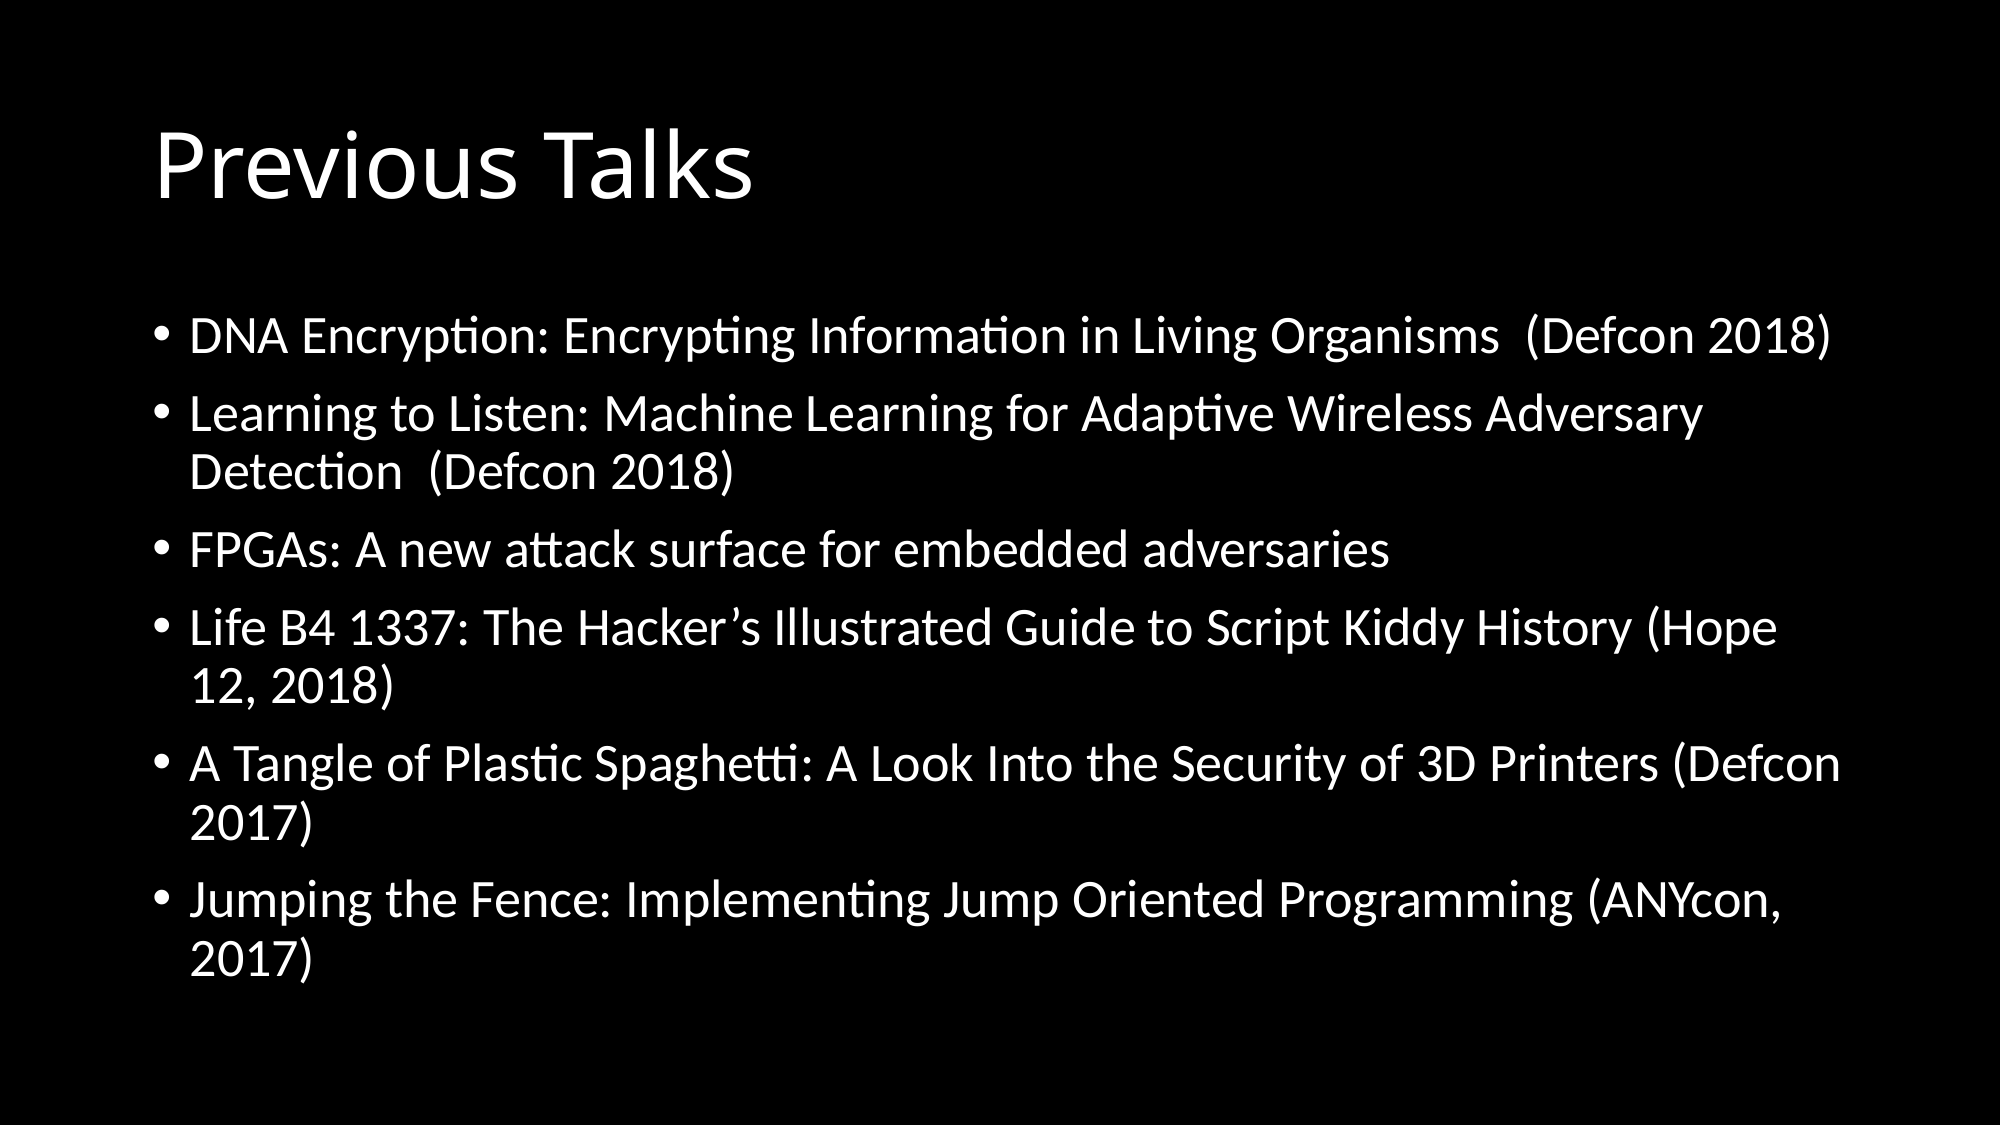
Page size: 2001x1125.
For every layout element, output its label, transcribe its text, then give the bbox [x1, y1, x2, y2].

list DNA Encryption: Encrypting Information in Living Organisms (Defcon 2018) Learning to Listen: Machine Learning for Adaptive Wireless Adversary Detection (Defcon 2018) FPGAs: A new attack surface for embedded adversaries Life B4 1337: The Hacker’s Illustrated Guide to Script Kiddy History (Hope 12, 2018) A Tangle of Plastic Spaghetti: A Look Into the Security of 3D Printers (Defcon 2017) Jumping the Fence: Implementing Jump Oriented Programming (ANYcon, 2017) [137, 299, 1863, 1014]
title Previous Talks [137, 59, 1863, 278]
